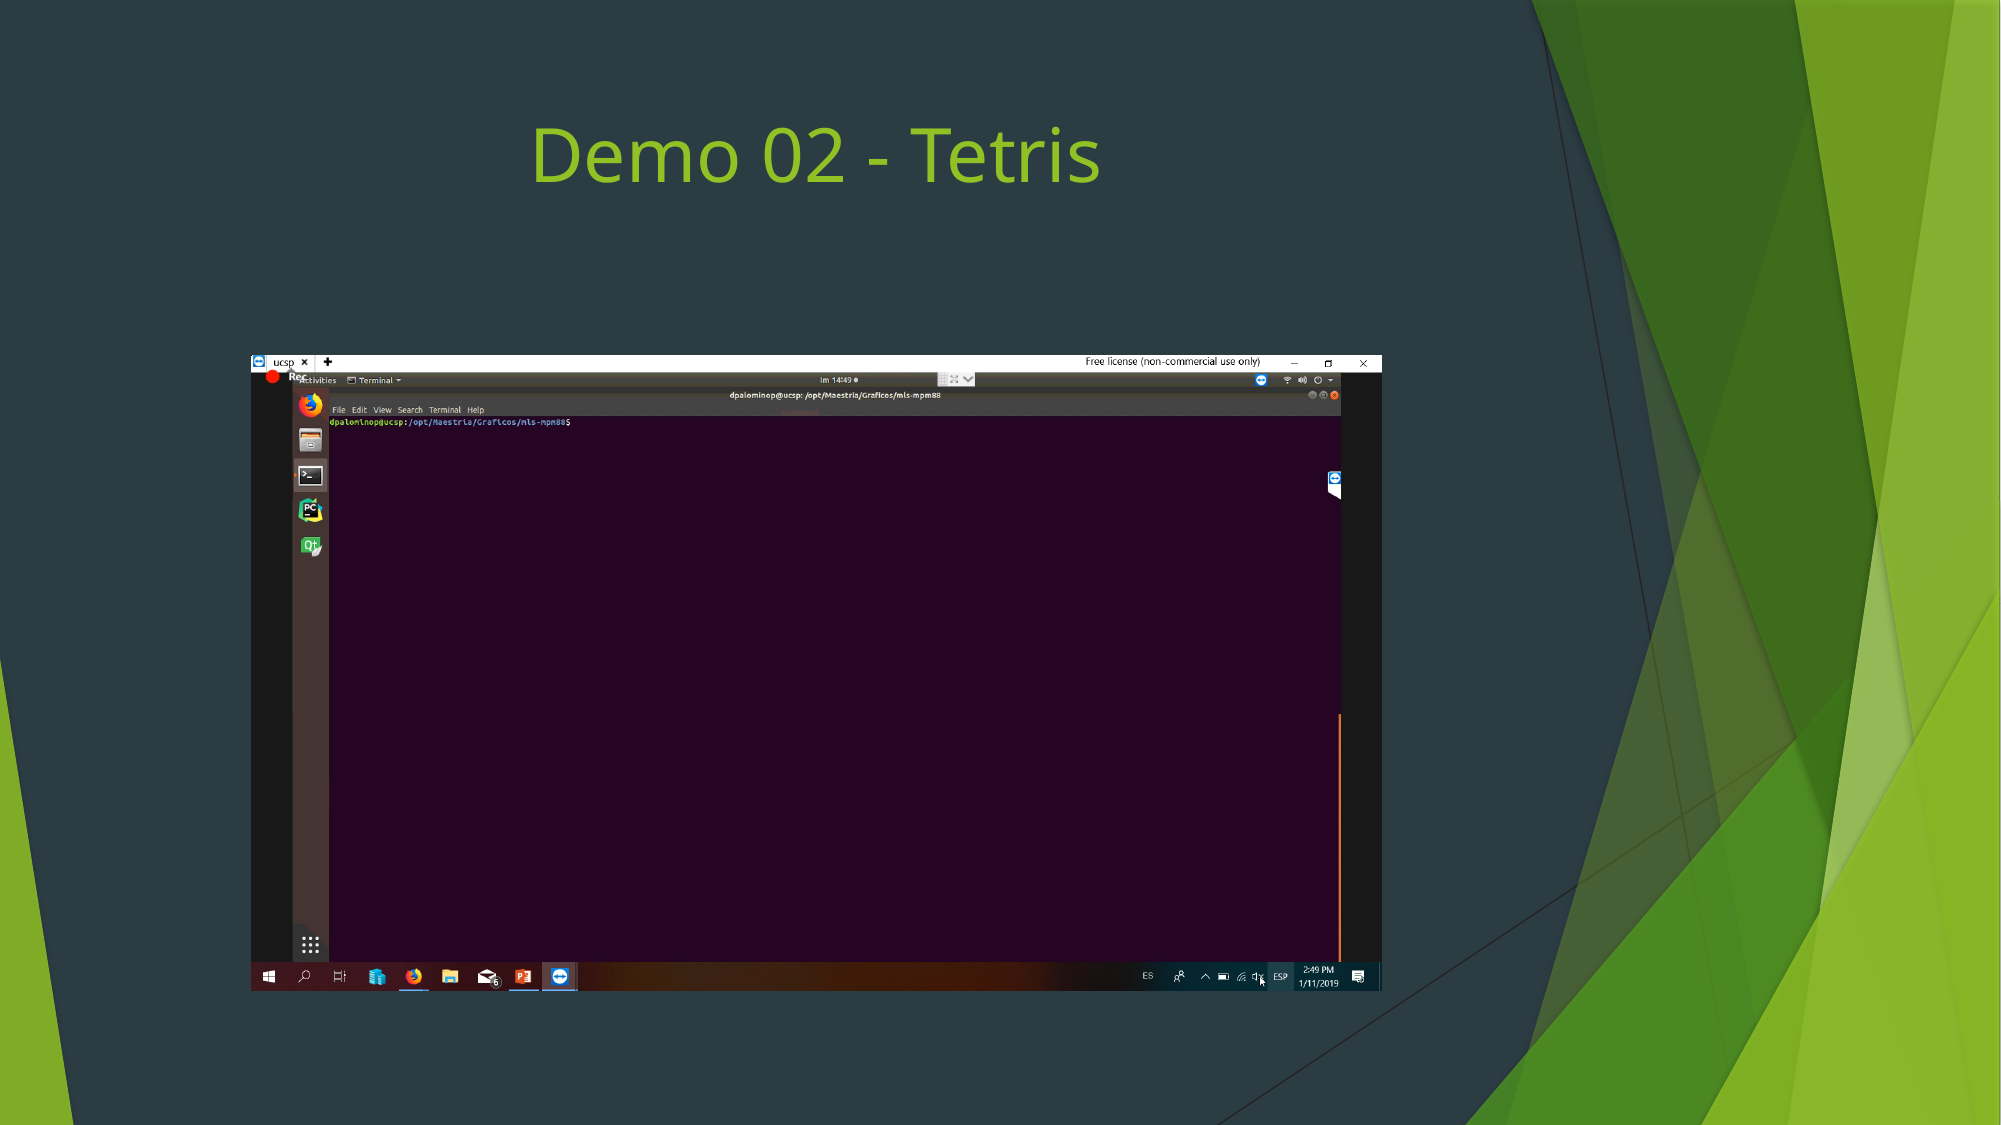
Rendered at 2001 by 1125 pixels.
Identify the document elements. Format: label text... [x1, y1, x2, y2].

title Demo 02 - Tetris [111, 99, 1522, 317]
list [249, 353, 1383, 992]
